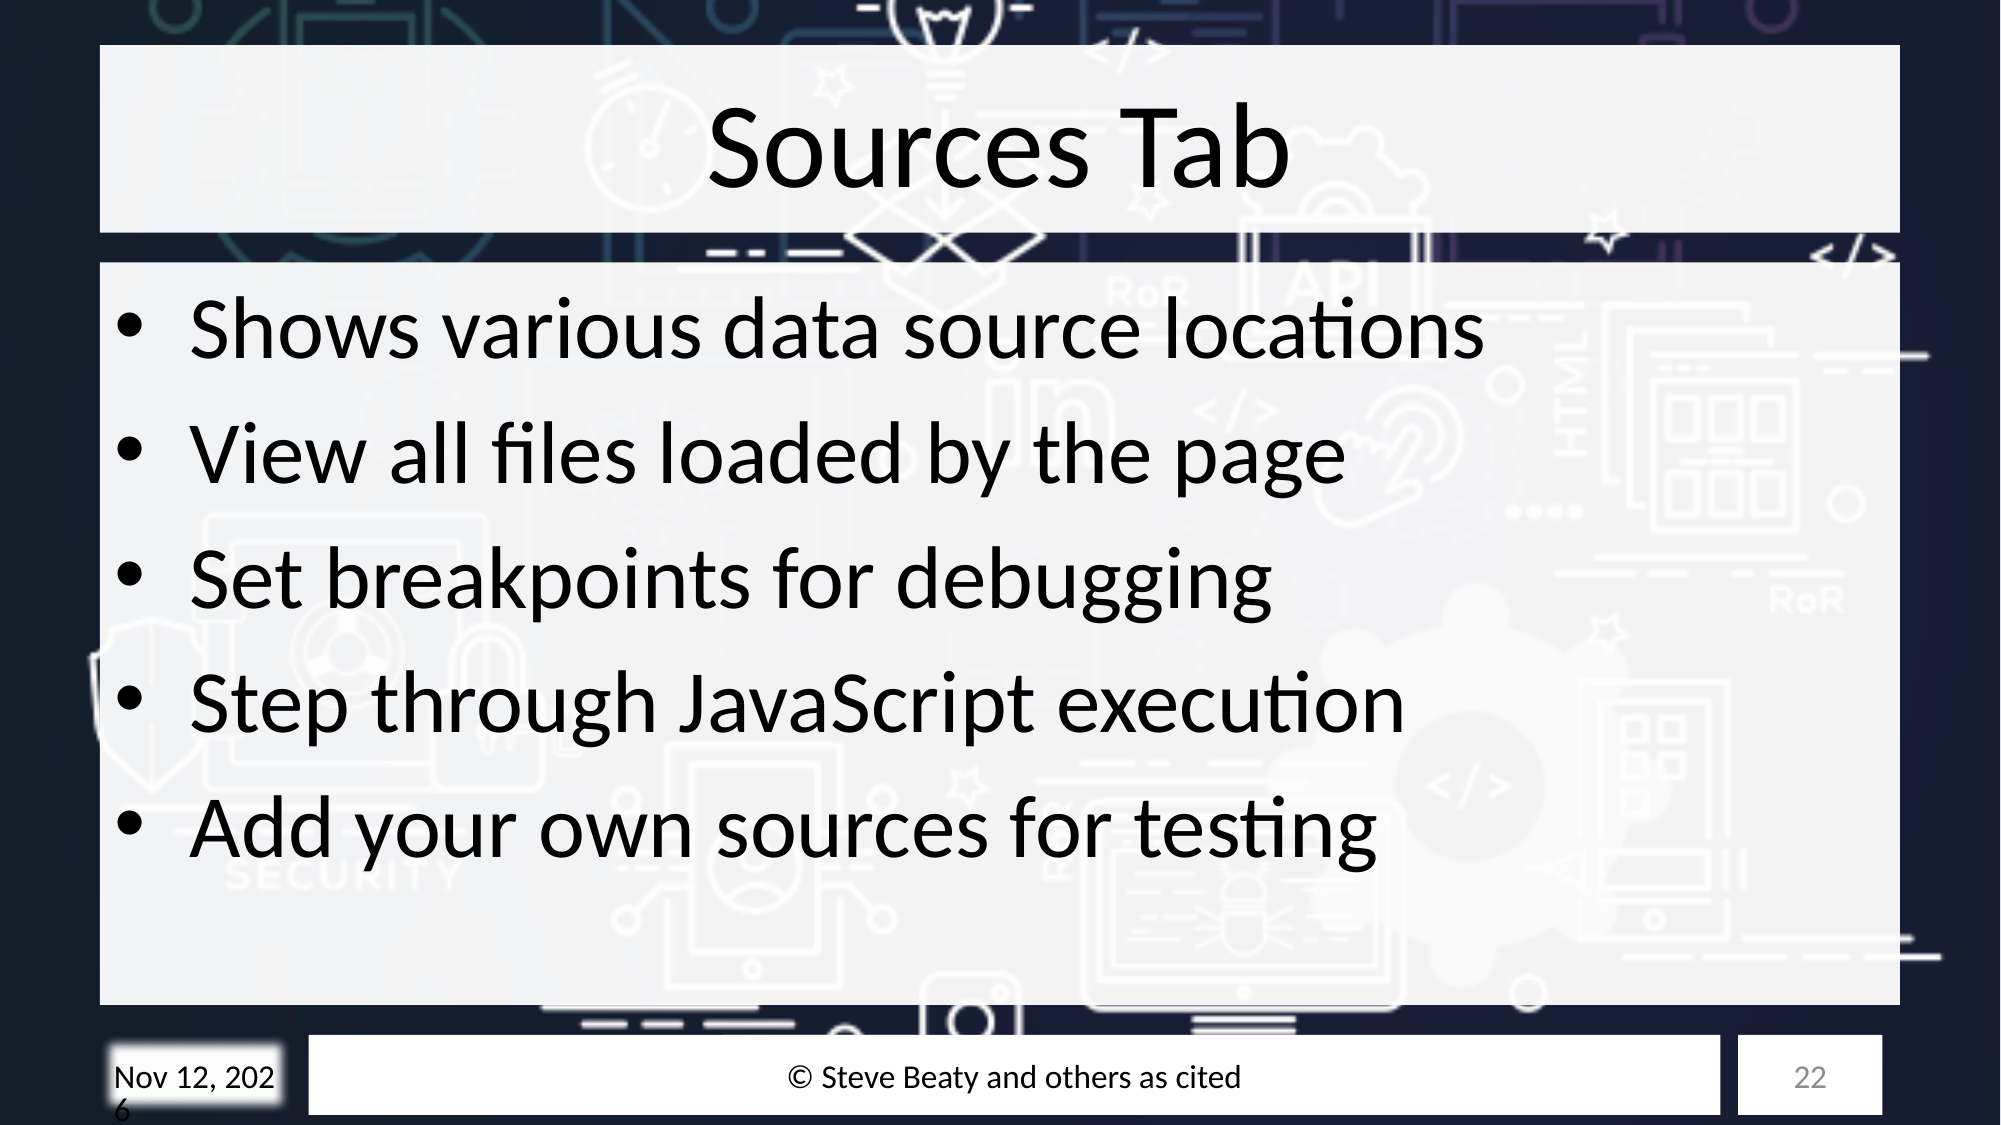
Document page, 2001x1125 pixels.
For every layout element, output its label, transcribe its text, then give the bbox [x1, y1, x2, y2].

picture [0, 0, 2001, 1125]
slide_number 22 [1738, 1034, 1883, 1115]
list Shows various data source locations View all files loaded by the page Set breakpoints for debugging Step through JavaScript execution Add your own sources for testing [99, 262, 1900, 1005]
title Sources Tab [99, 45, 1900, 233]
footer © Steve Beaty and others as cited [308, 1034, 1721, 1115]
